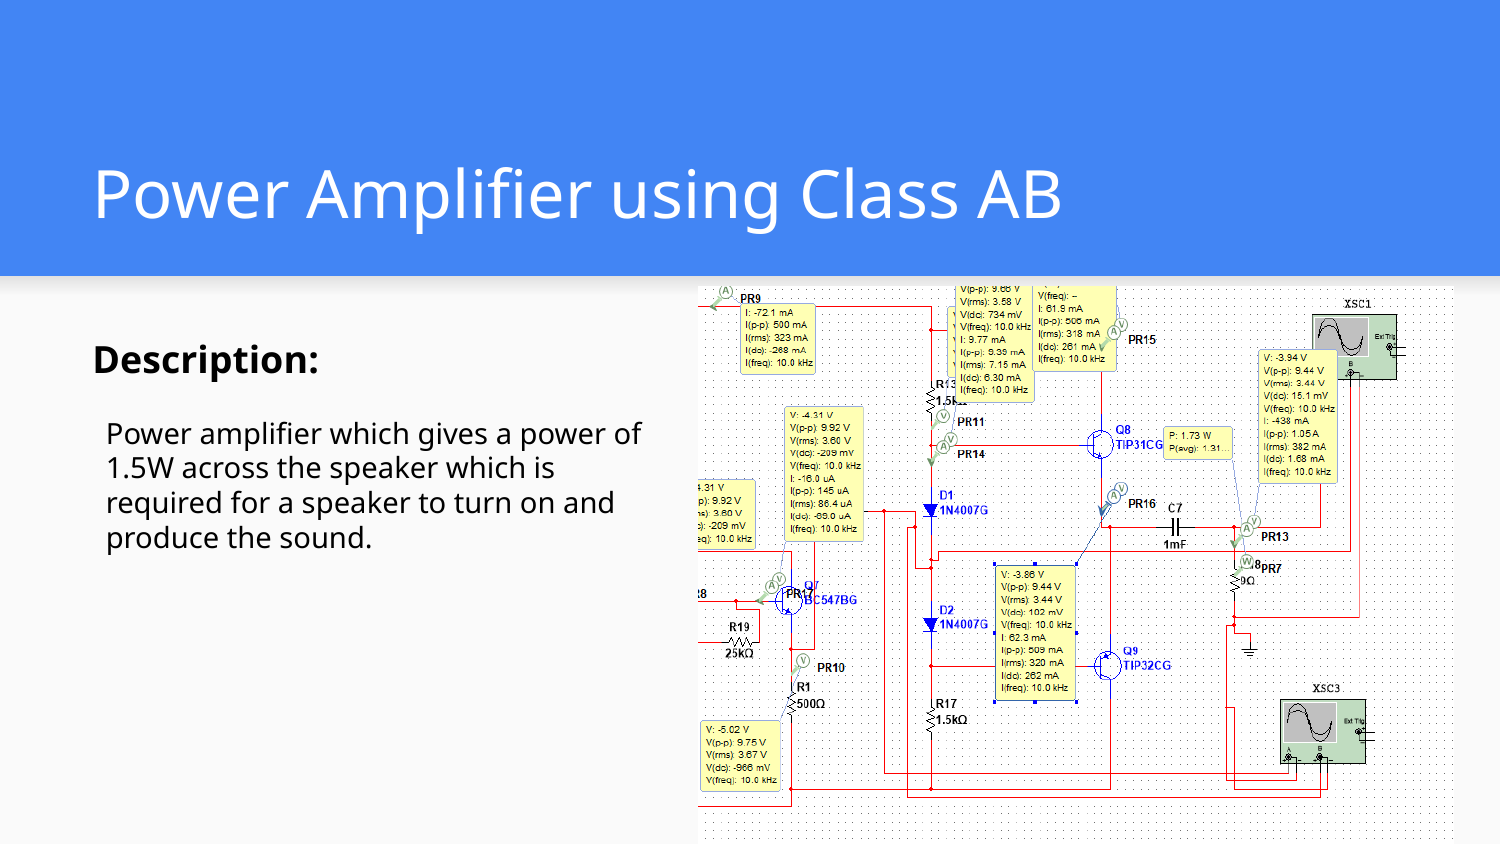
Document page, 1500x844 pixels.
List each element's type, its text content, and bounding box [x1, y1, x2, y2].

text_box Power amplifier which gives a power of 1.5W across the speaker which is required for a speaker to turn on and produce the sound. [90, 399, 662, 634]
picture [698, 286, 1454, 844]
list Description: [77, 314, 693, 760]
title Power Amplifier using Class AB [77, 121, 1427, 248]
